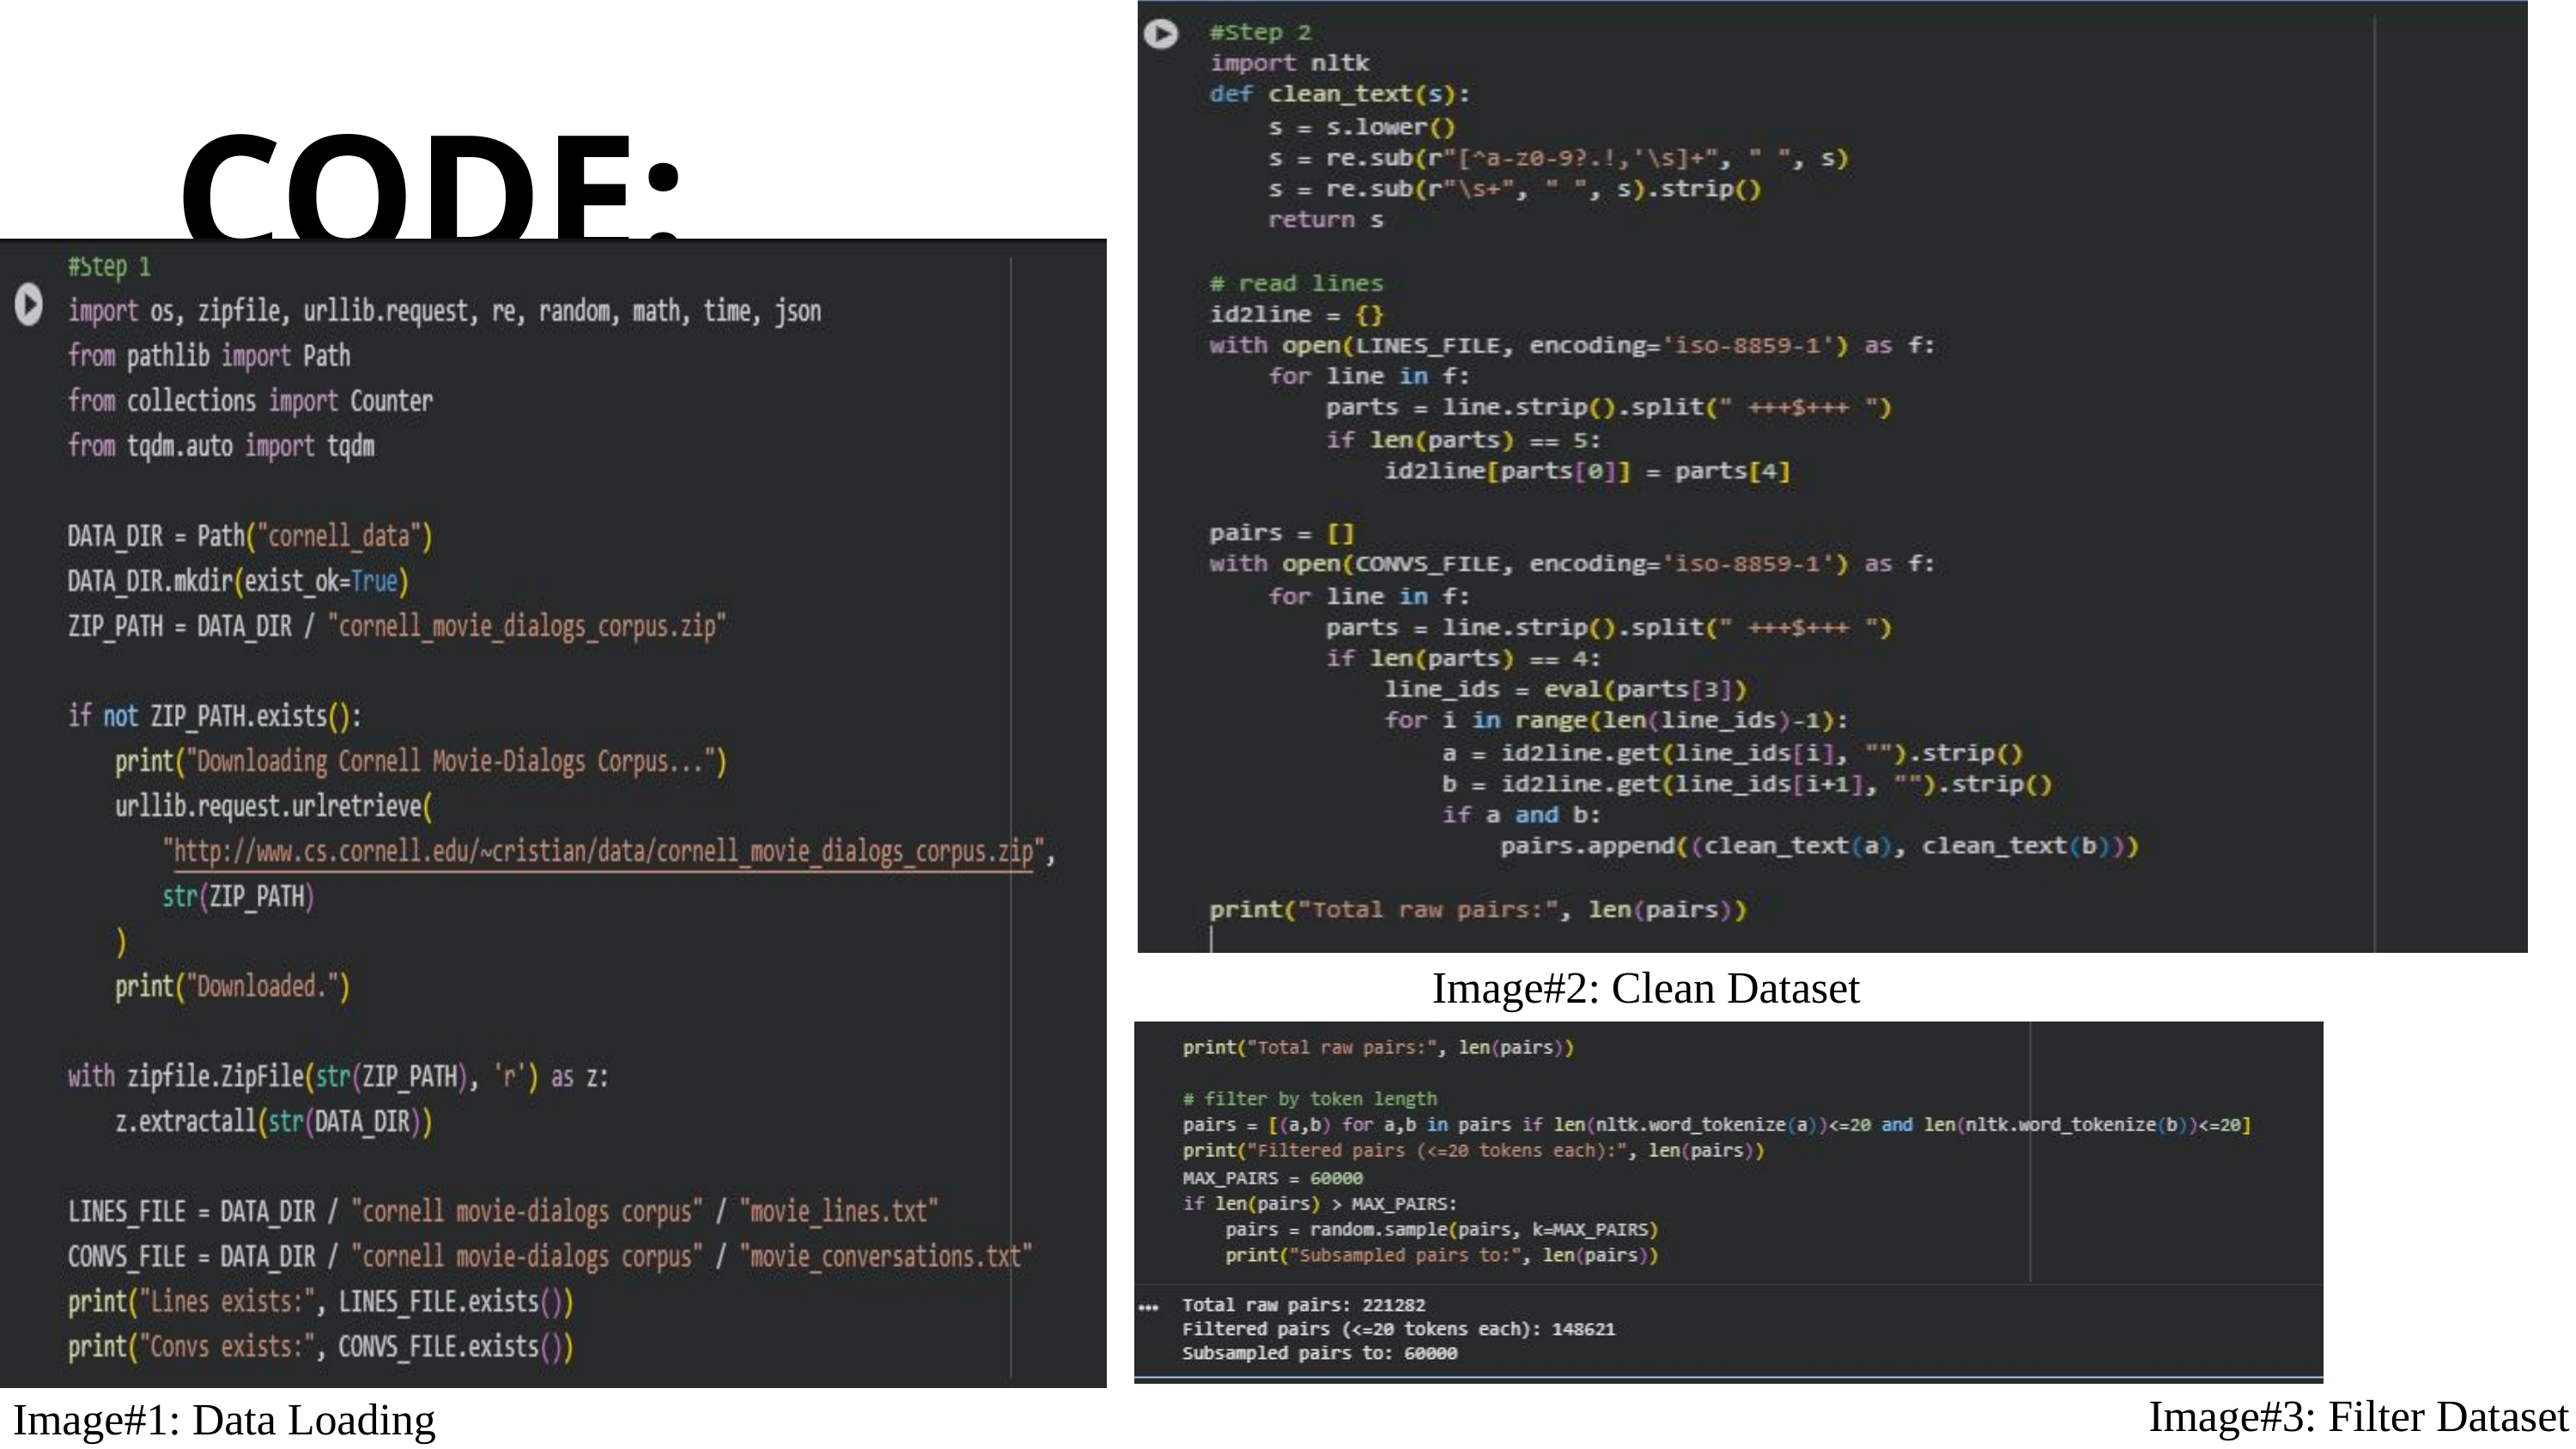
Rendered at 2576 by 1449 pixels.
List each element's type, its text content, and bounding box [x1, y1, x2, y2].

text_box Image#2: Clean Dataset [1419, 961, 2246, 1019]
picture [0, 239, 1108, 1388]
picture [1137, 0, 2528, 953]
text_box Image#1: Data Loading [0, 1394, 827, 1449]
text_box Image#3: Filter Dataset [2136, 1380, 2576, 1447]
picture [1134, 1022, 2324, 1385]
text_box CODE: [161, 80, 1133, 300]
